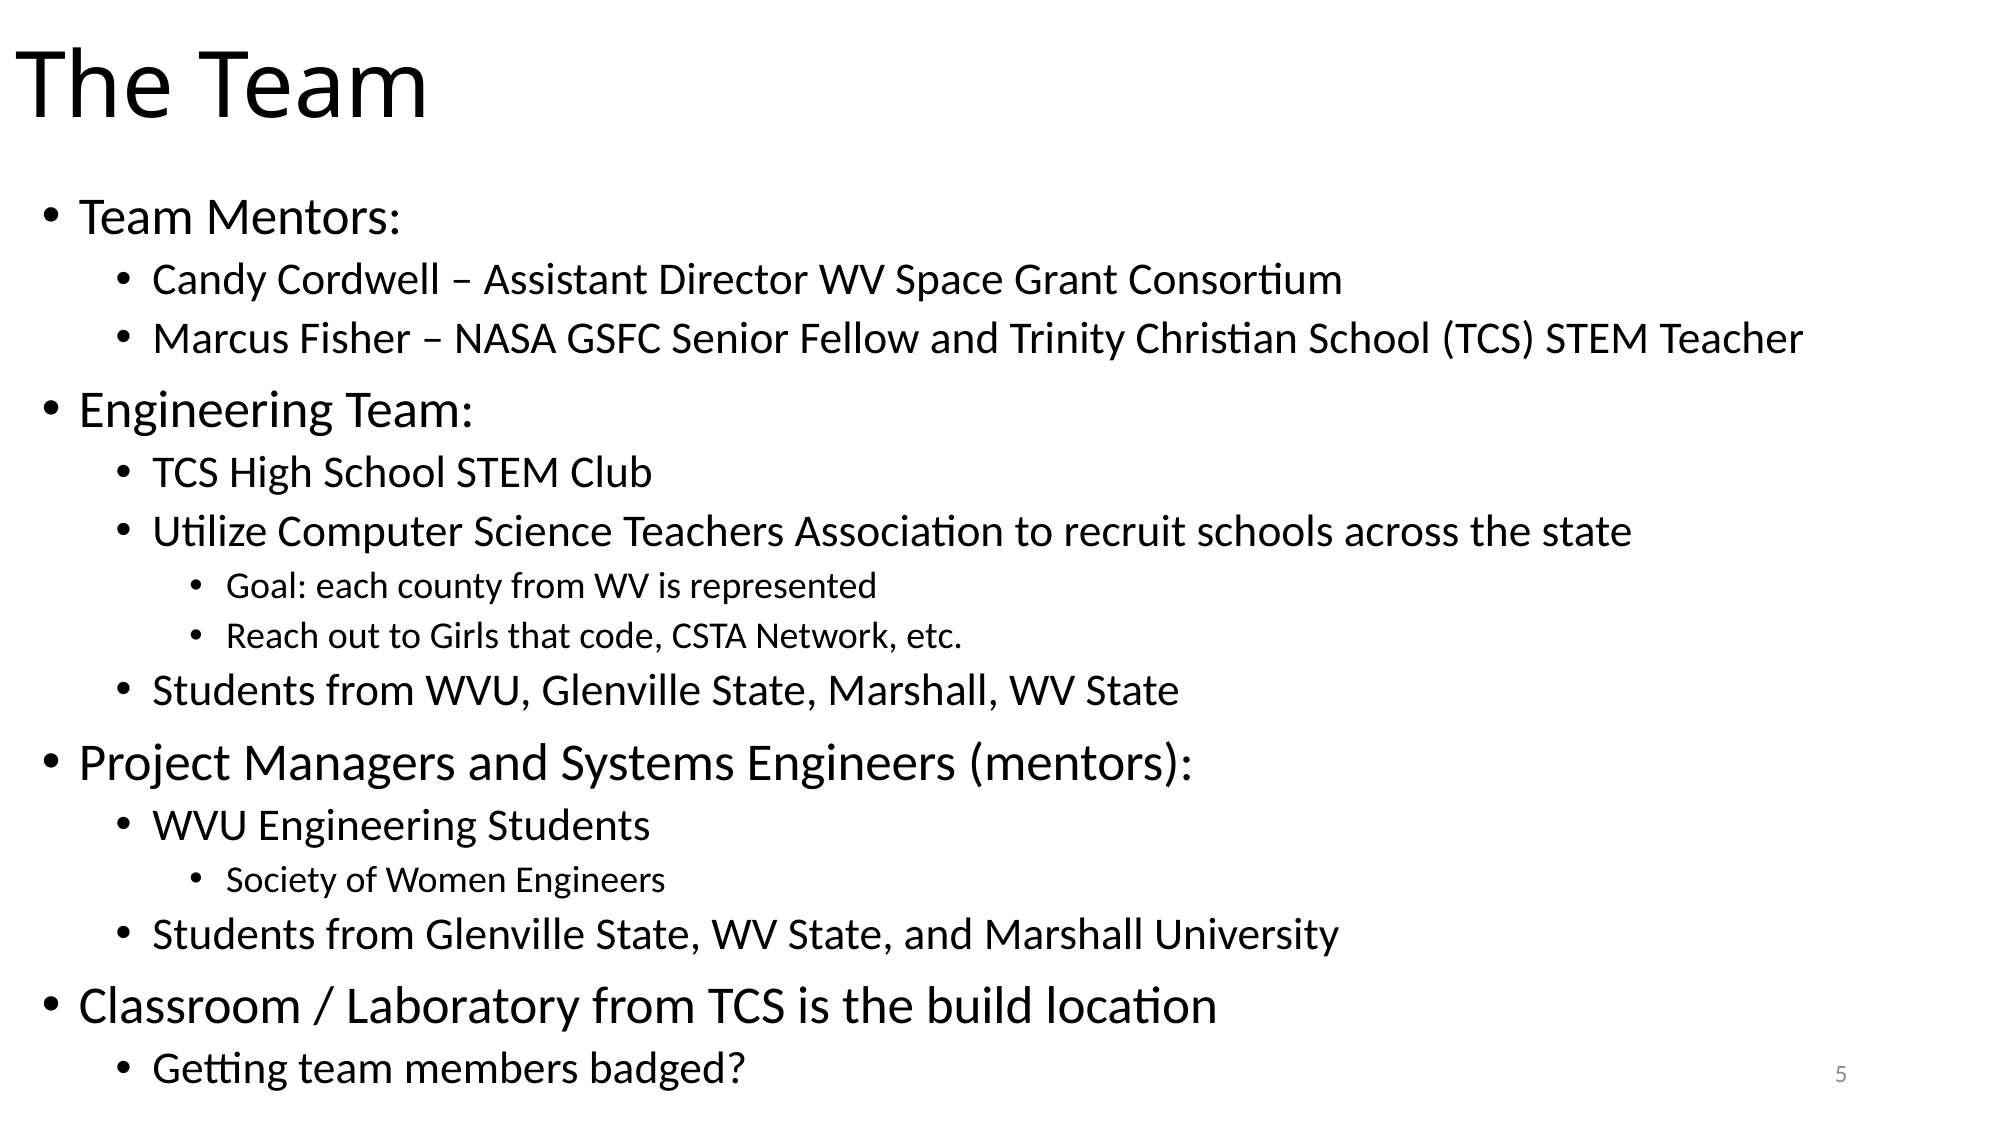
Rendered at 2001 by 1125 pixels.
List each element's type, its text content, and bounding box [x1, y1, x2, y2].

title The Team [0, 3, 1725, 172]
list Team Mentors: Candy Cordwell – Assistant Director WV Space Grant Consortium Marcus Fisher – NASA GSFC Senior Fellow and Trinity Christian School (TCS) STEM Teacher Engineering Team: TCS High School STEM Club Utilize Computer Science Teachers Association to recruit schools across the state Goal: each county from WV is represented Reach out to Girls that code, CSTA Network, etc. Students from WVU, Glenville State, Marshall, WV State Project Managers and Systems Engineers (mentors): WVU Engineering Students Society of Women Engineers Students from Glenville State, WV State, and Marshall University Classroom / Laboratory from TCS is the build location Getting team members badged? [26, 181, 1977, 1110]
slide_number 5 [1412, 1042, 1863, 1103]
